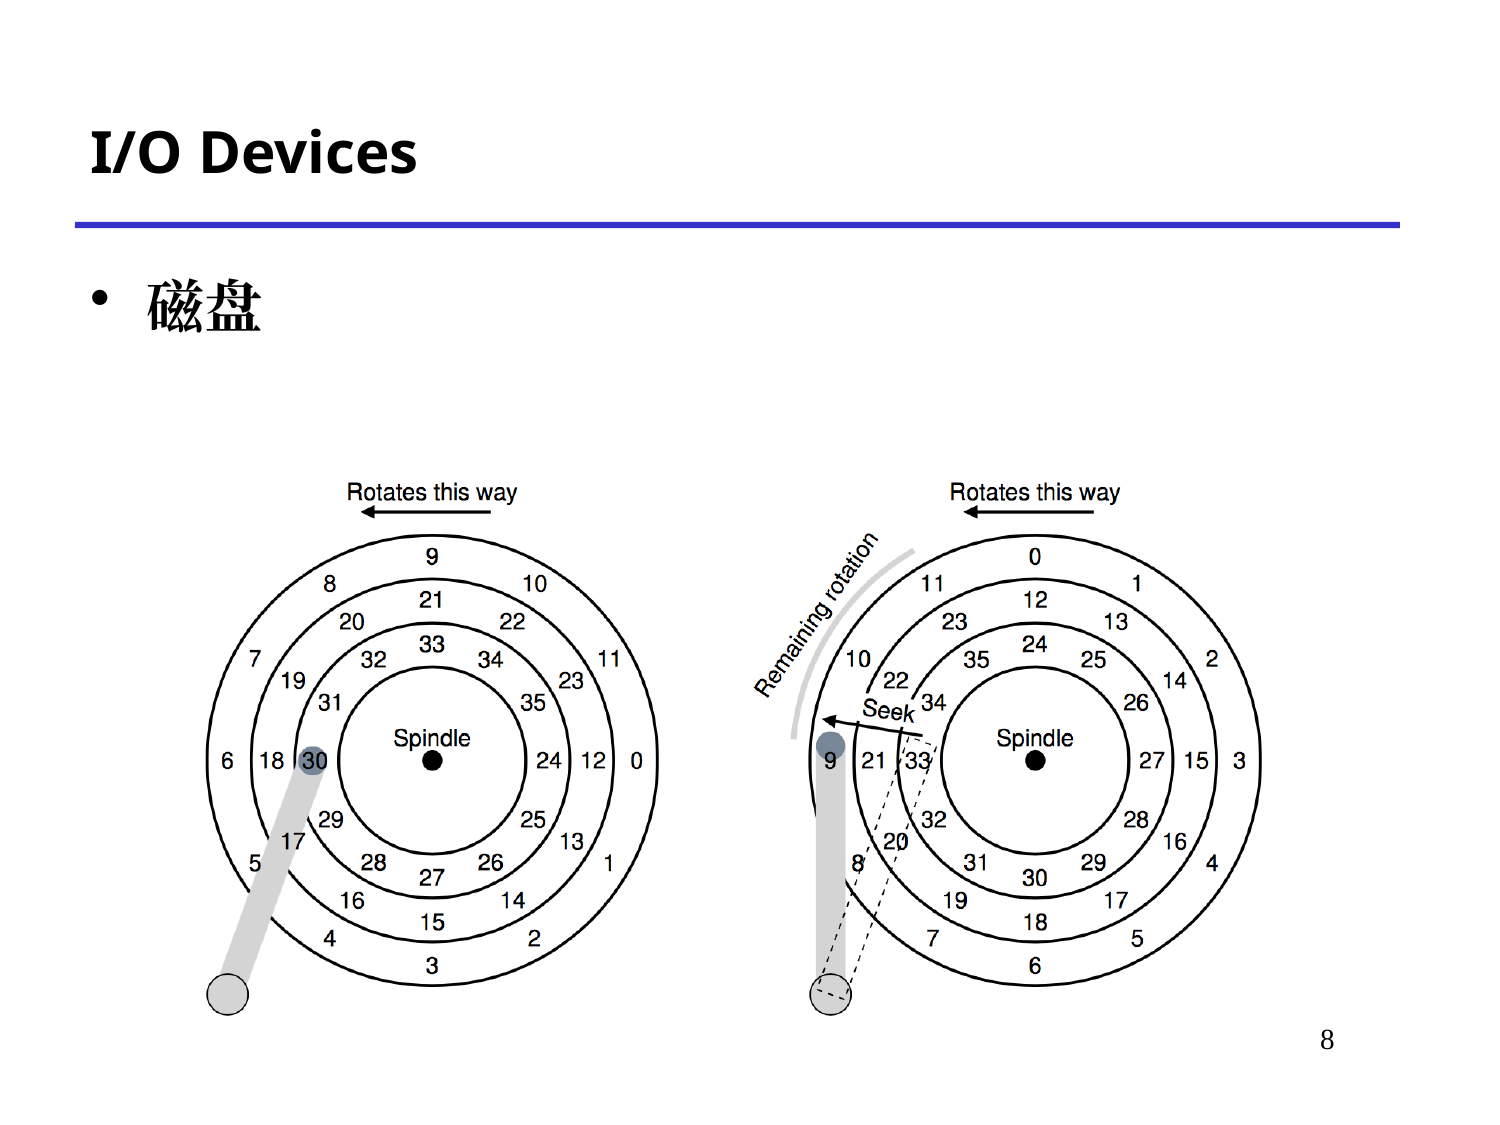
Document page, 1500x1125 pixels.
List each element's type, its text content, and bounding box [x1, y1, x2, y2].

title I/O Devices [75, 75, 1400, 225]
slide_number * [1137, 1012, 1350, 1088]
list 磁盘 [75, 262, 1438, 988]
picture [174, 462, 1279, 1024]
